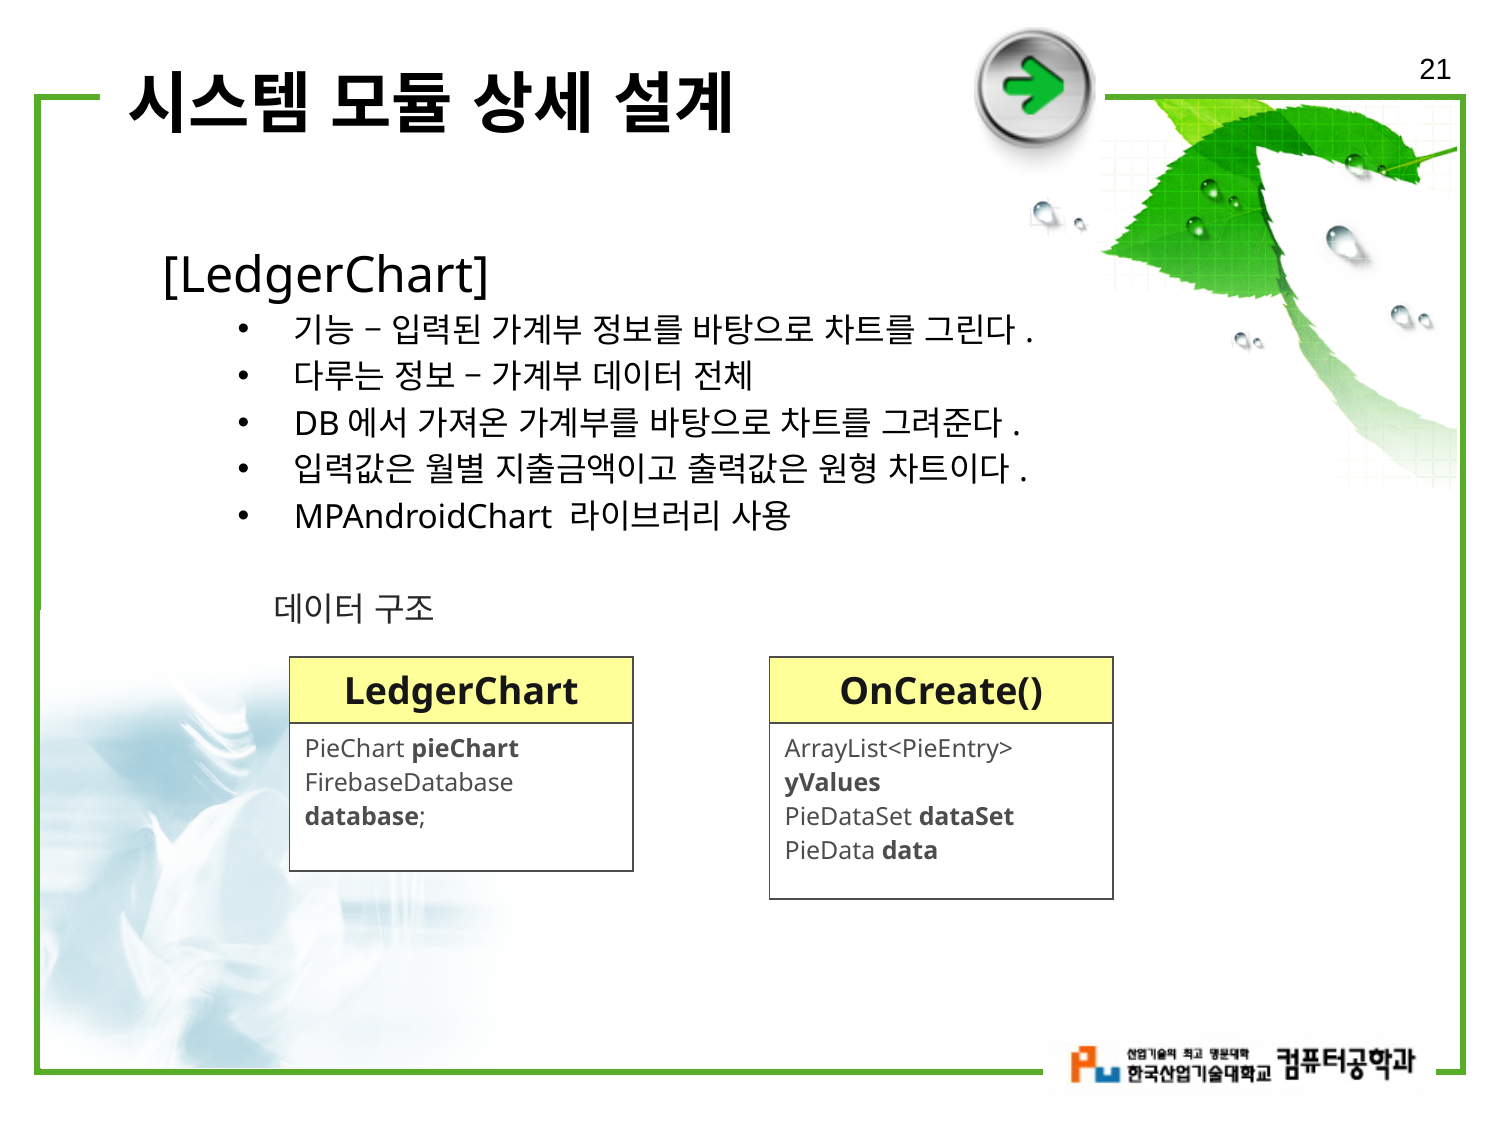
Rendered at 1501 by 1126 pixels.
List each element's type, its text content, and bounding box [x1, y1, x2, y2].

title 시스템 모듈 상세 설계 [112, 54, 876, 147]
table_cell ArrayList<PieEntry> yValues PieDataSet dataSet PieData data [770, 724, 1112, 898]
table_header LedgerChart [290, 658, 632, 722]
picture [974, 27, 1457, 518]
list [LedgerChart] 기능 – 입력된 가계부 정보를 바탕으로 차트를 그린다. 다루는 정보 – 가계부 데이터 전체 DB에서 가져온 가계부를 바탕으로 차트를 그려준다. 입력값은 월별 지출금액이고 출력값은 원형 차트이다. MPAndroidChart 라이브러리 사용 데이터 구조 [82, 234, 1433, 1009]
slide_number 21 [1116, 42, 1467, 83]
picture [1043, 1031, 1436, 1100]
table_header OnCreate() [770, 658, 1112, 722]
table_cell PieChart pieChart FirebaseDatabase database; [290, 724, 632, 870]
picture [40, 610, 554, 1068]
